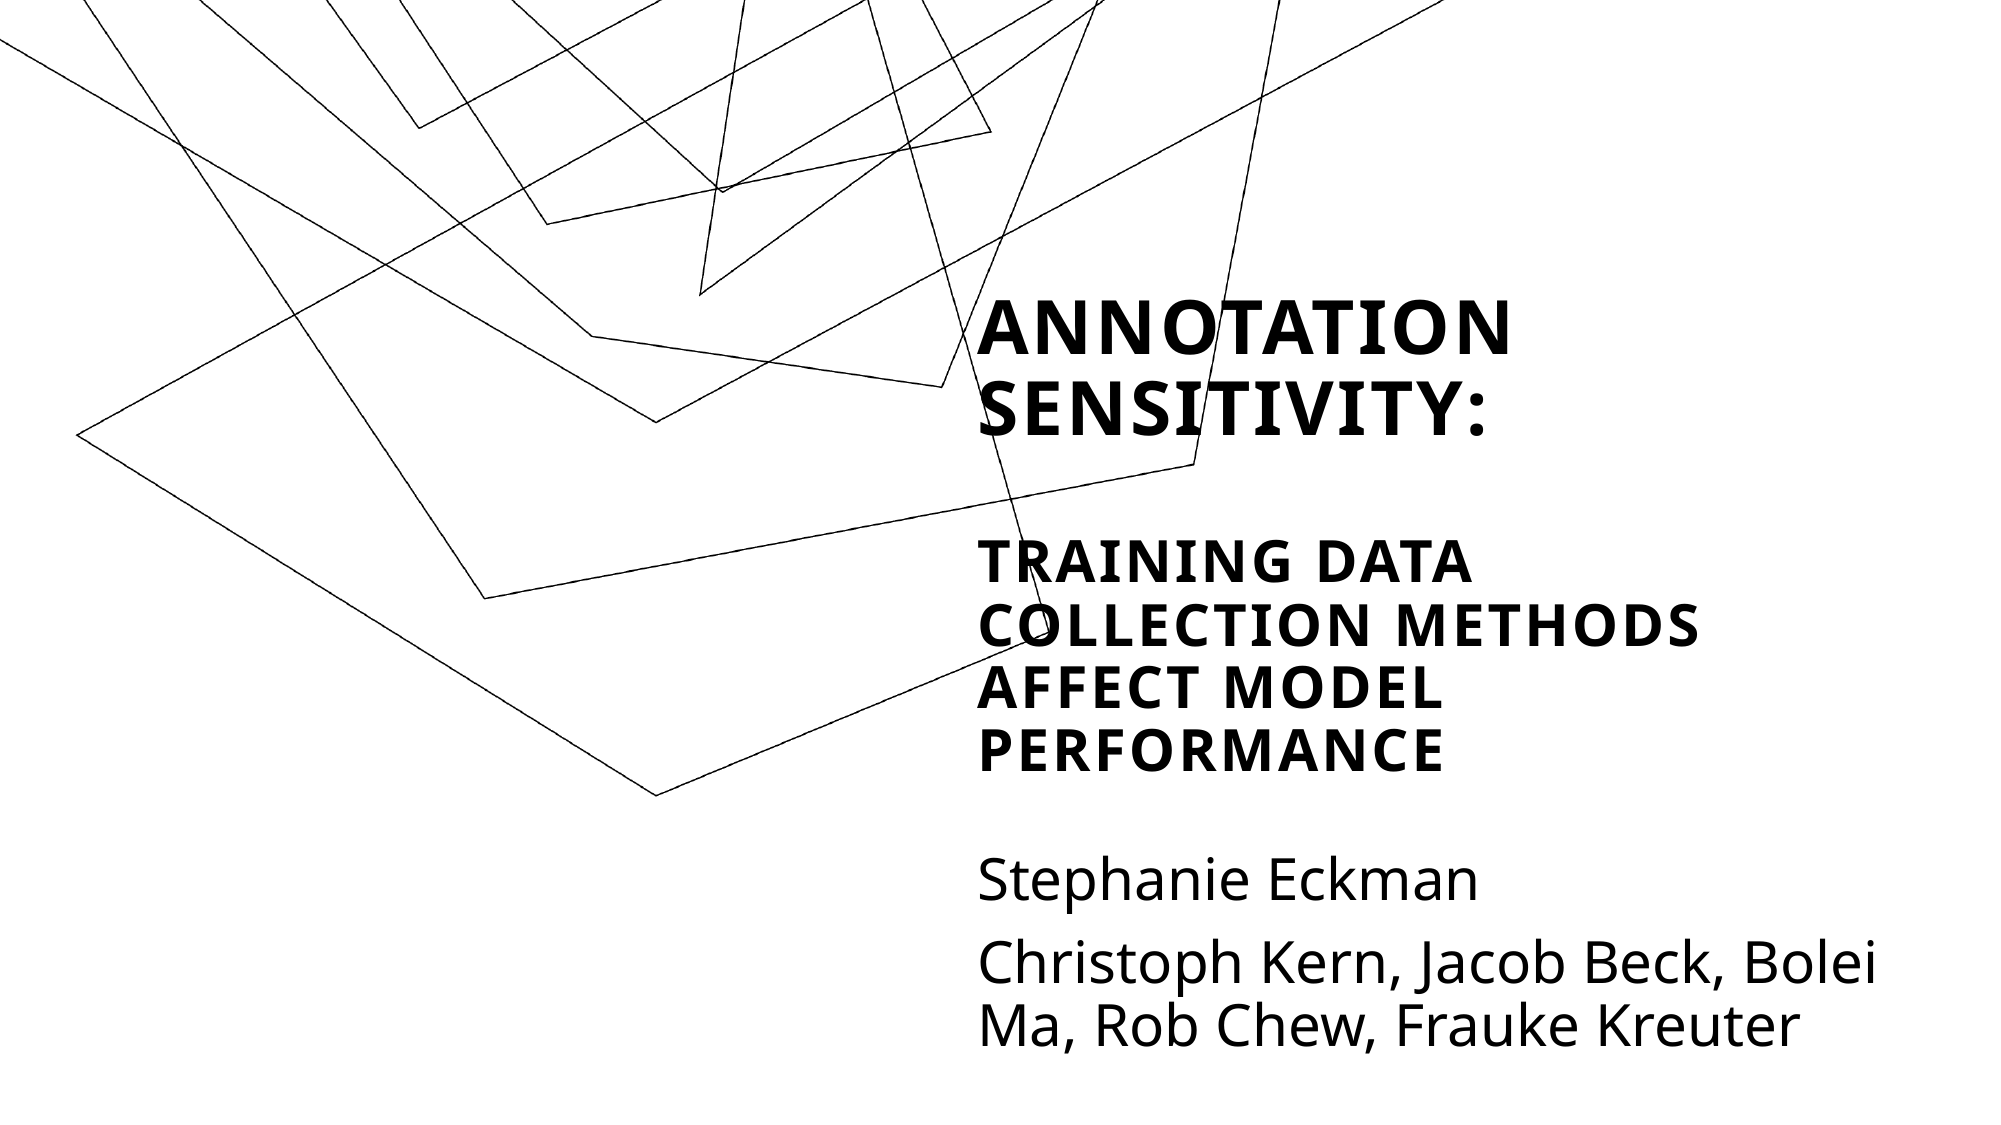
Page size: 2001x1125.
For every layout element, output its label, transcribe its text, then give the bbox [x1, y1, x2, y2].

title Annotation Sensitivity: Training Data Collection Methods Affect Model Performance [962, 607, 1773, 792]
picture [0, 0, 1557, 830]
subtitle Stephanie Eckman Christoph Kern, Jacob Beck, Bolei Ma, Rob Chew, Frauke Kreuter [962, 842, 1949, 908]
